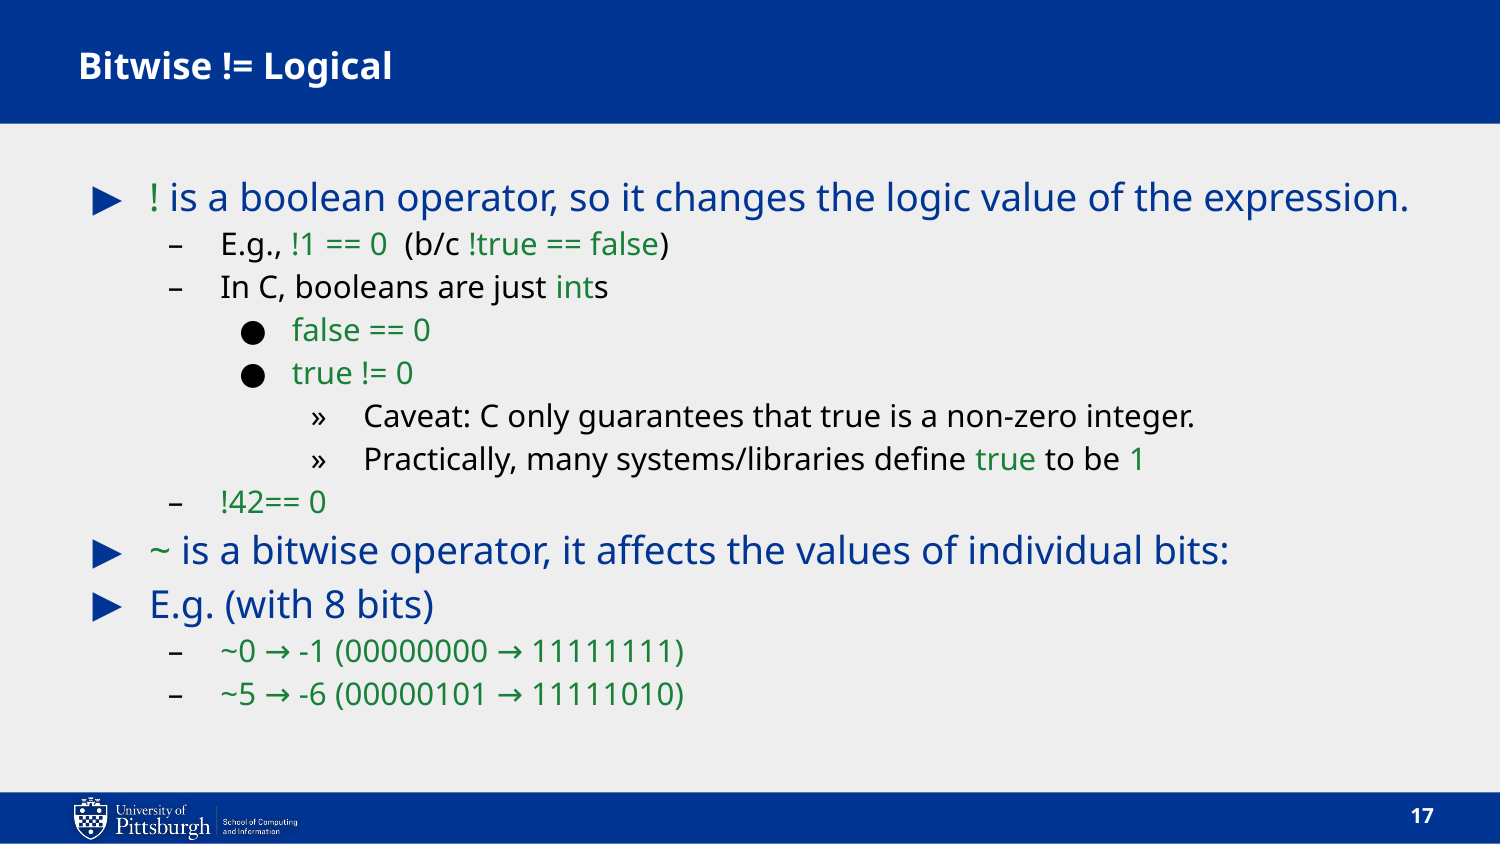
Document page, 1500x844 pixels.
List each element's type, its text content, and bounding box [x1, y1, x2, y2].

picture [74, 797, 310, 840]
list ! is a boolean operator, so it changes the logic value of the expression. E.g., !1 == 0 (b/c !true == false) In C, booleans are just ints false == 0 true != 0 Caveat: C only guarantees that true is a non-zero integer. Practically, many systems/libraries define true to be 1 !42== 0 ~ is a bitwise operator, it affects the values of individual bits: E.g. (with 8 bits) ~0 → -1 (00000000 → 11111111) ~5 → -6 (00000101 → 11111010) [62, 151, 1438, 771]
slide_number 17 [1358, 791, 1449, 843]
title Bitwise != Logical [62, 26, 1449, 102]
